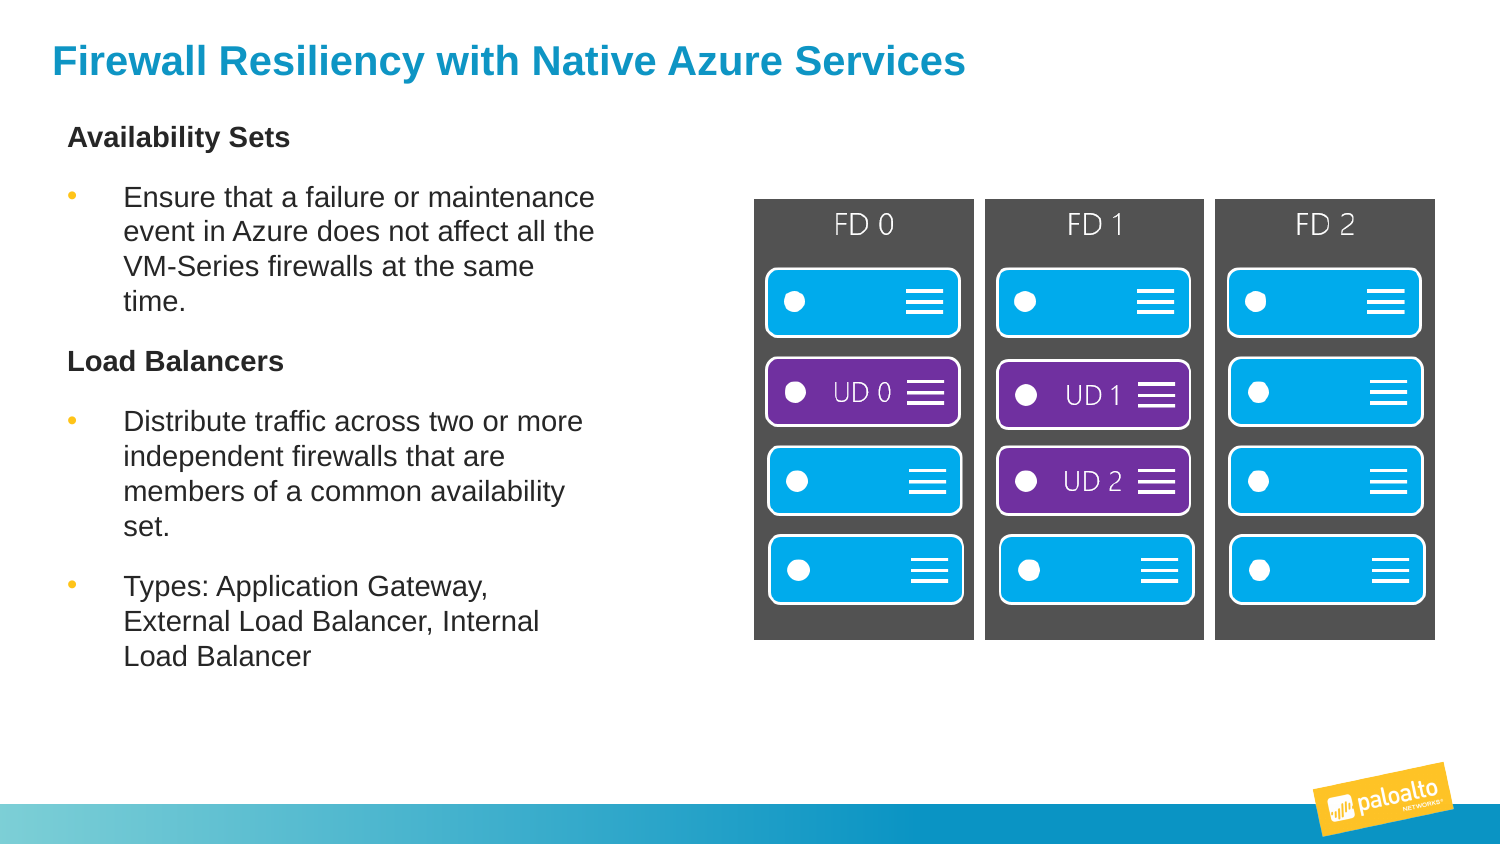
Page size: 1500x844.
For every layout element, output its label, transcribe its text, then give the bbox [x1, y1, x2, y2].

title Firewall Resiliency with Native Azure Services [52, 33, 1442, 88]
list Availability Sets Ensure that a failure or maintenance event in Azure does not affect all the VM-Series firewalls at the same time. Load Balancers Distribute traffic across two or more independent firewalls that are members of a common availability set. Types: Application Gateway, External Load Balancer, Internal Load Balancer [52, 110, 612, 749]
picture [748, 192, 1442, 648]
picture [1304, 737, 1461, 836]
